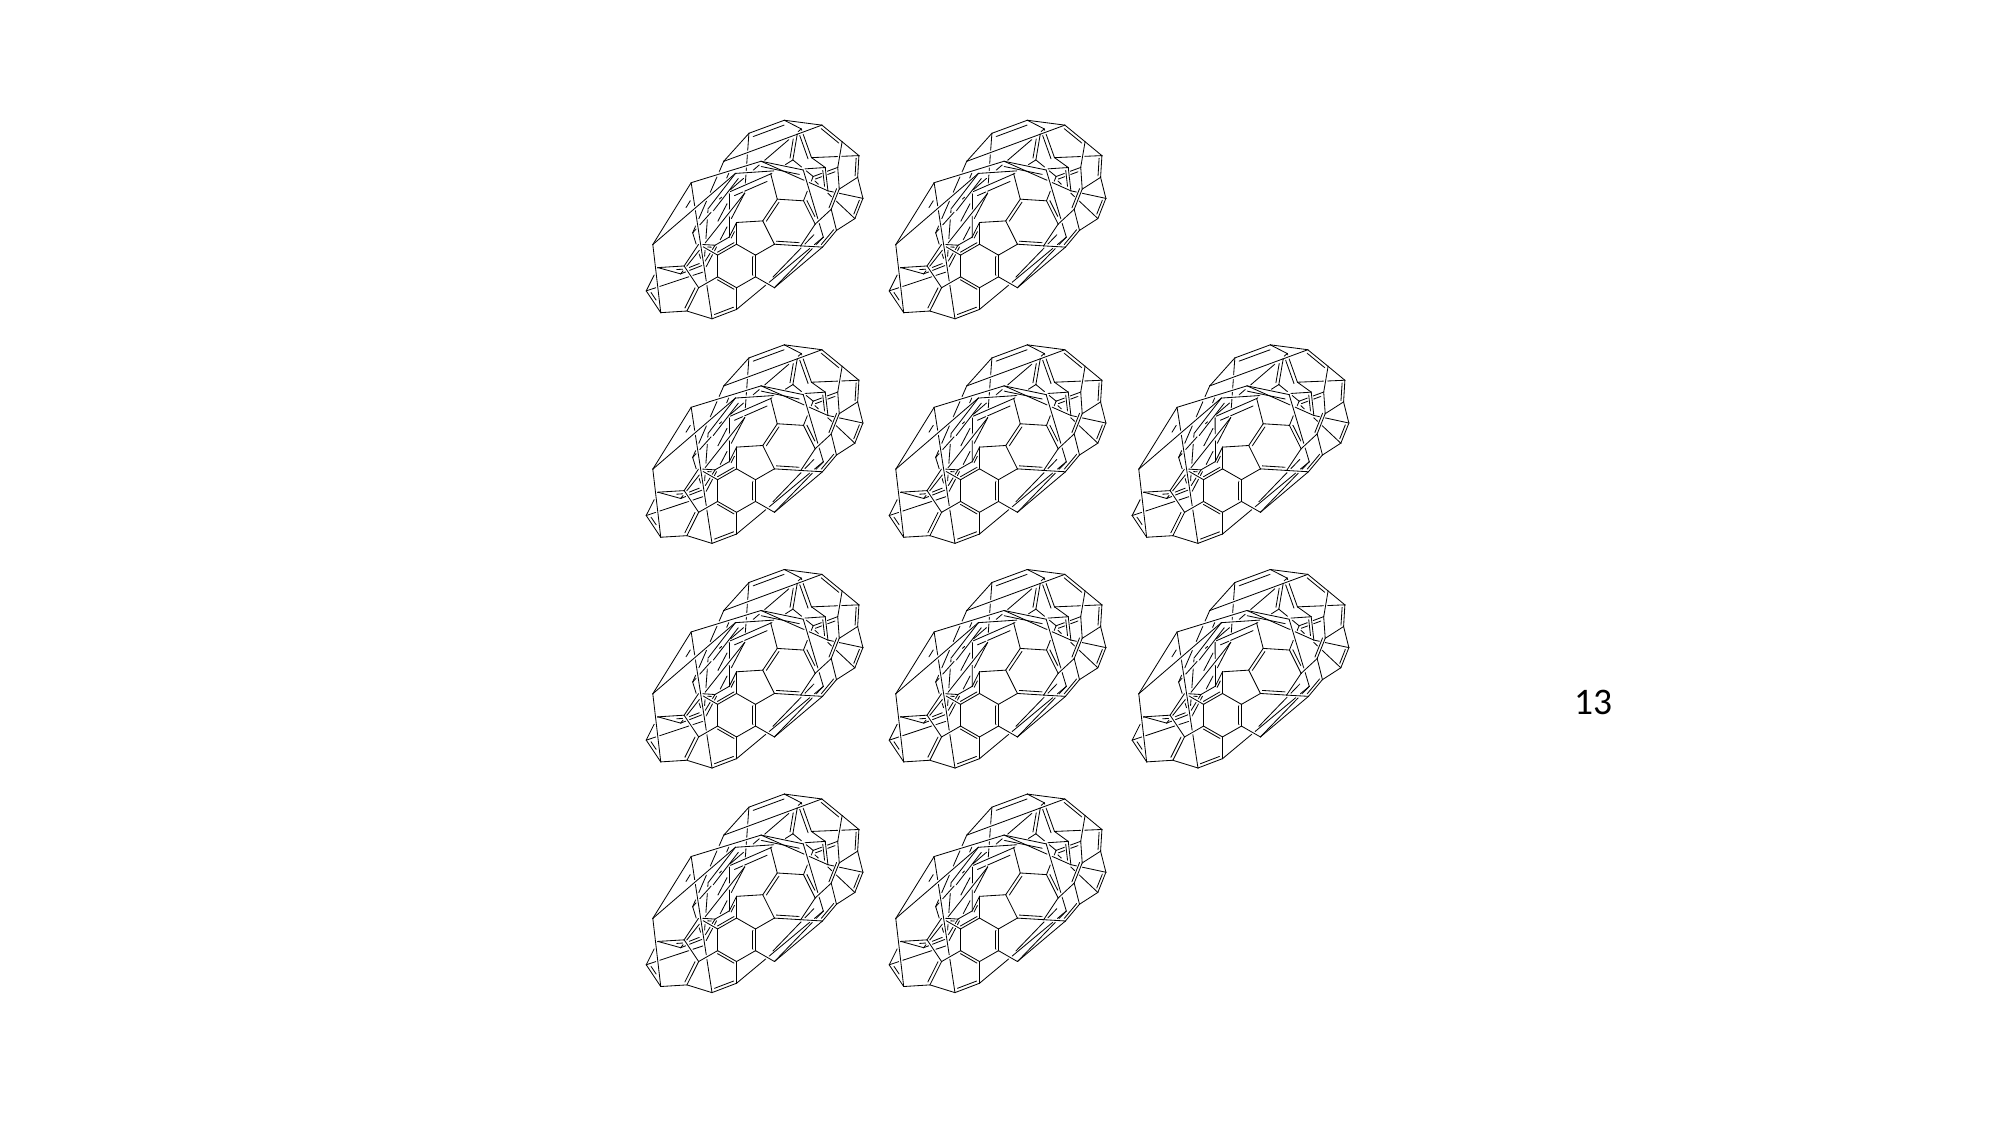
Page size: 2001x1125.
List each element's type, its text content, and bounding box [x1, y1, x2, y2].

text_box 13 [1559, 669, 1628, 730]
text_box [643, 117, 1356, 1007]
